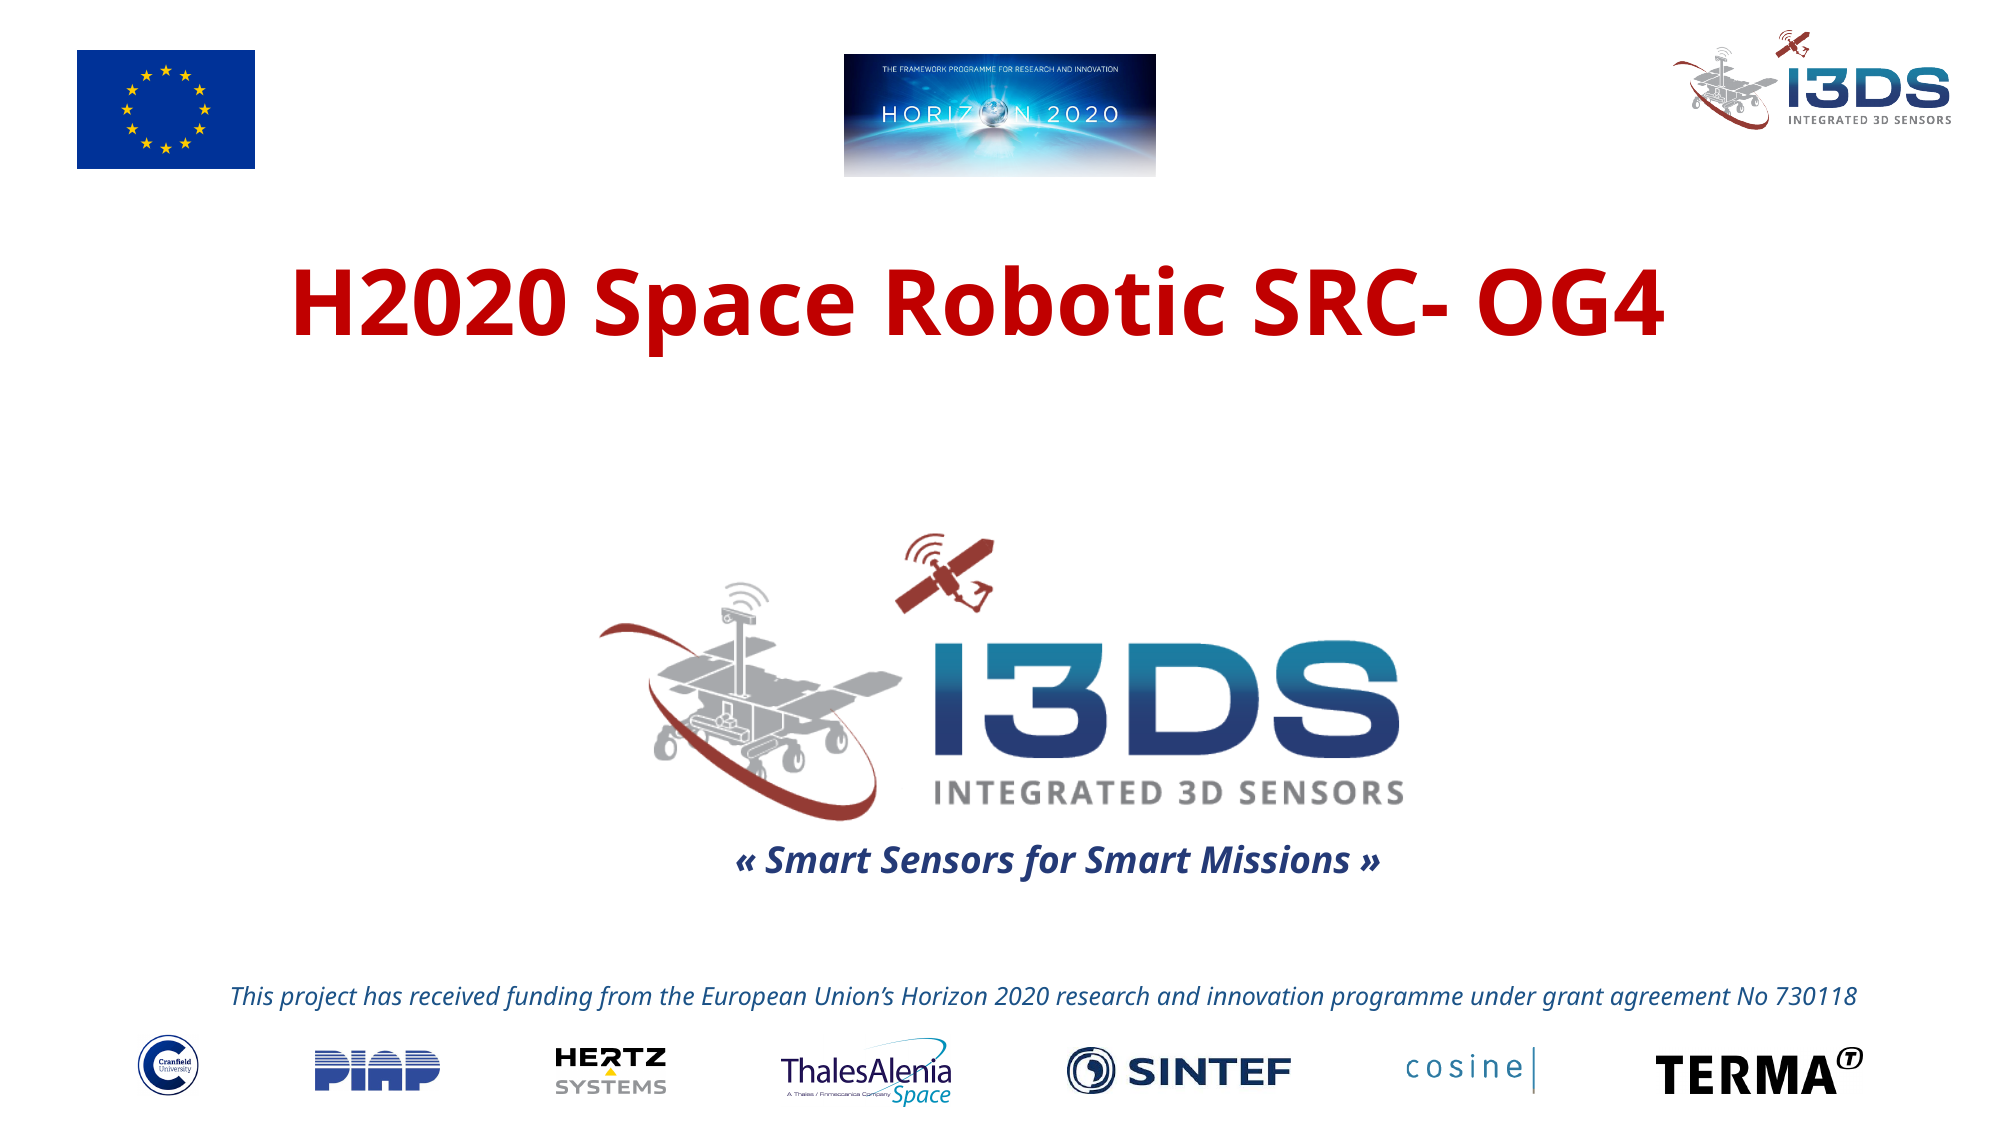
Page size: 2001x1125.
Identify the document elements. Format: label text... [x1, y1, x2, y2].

picture [556, 1048, 666, 1094]
picture [571, 445, 1459, 834]
picture [1067, 1047, 1291, 1094]
picture [1656, 1047, 1863, 1094]
text_box « Smart Sensors for Smart Missions » [495, 834, 1621, 890]
picture [77, 50, 255, 169]
picture [137, 1034, 199, 1096]
picture [844, 54, 1156, 177]
picture [907, 1093, 913, 1100]
picture [781, 1034, 951, 1107]
picture [1406, 1047, 1541, 1094]
picture [1663, 0, 1970, 148]
picture [315, 1050, 440, 1091]
